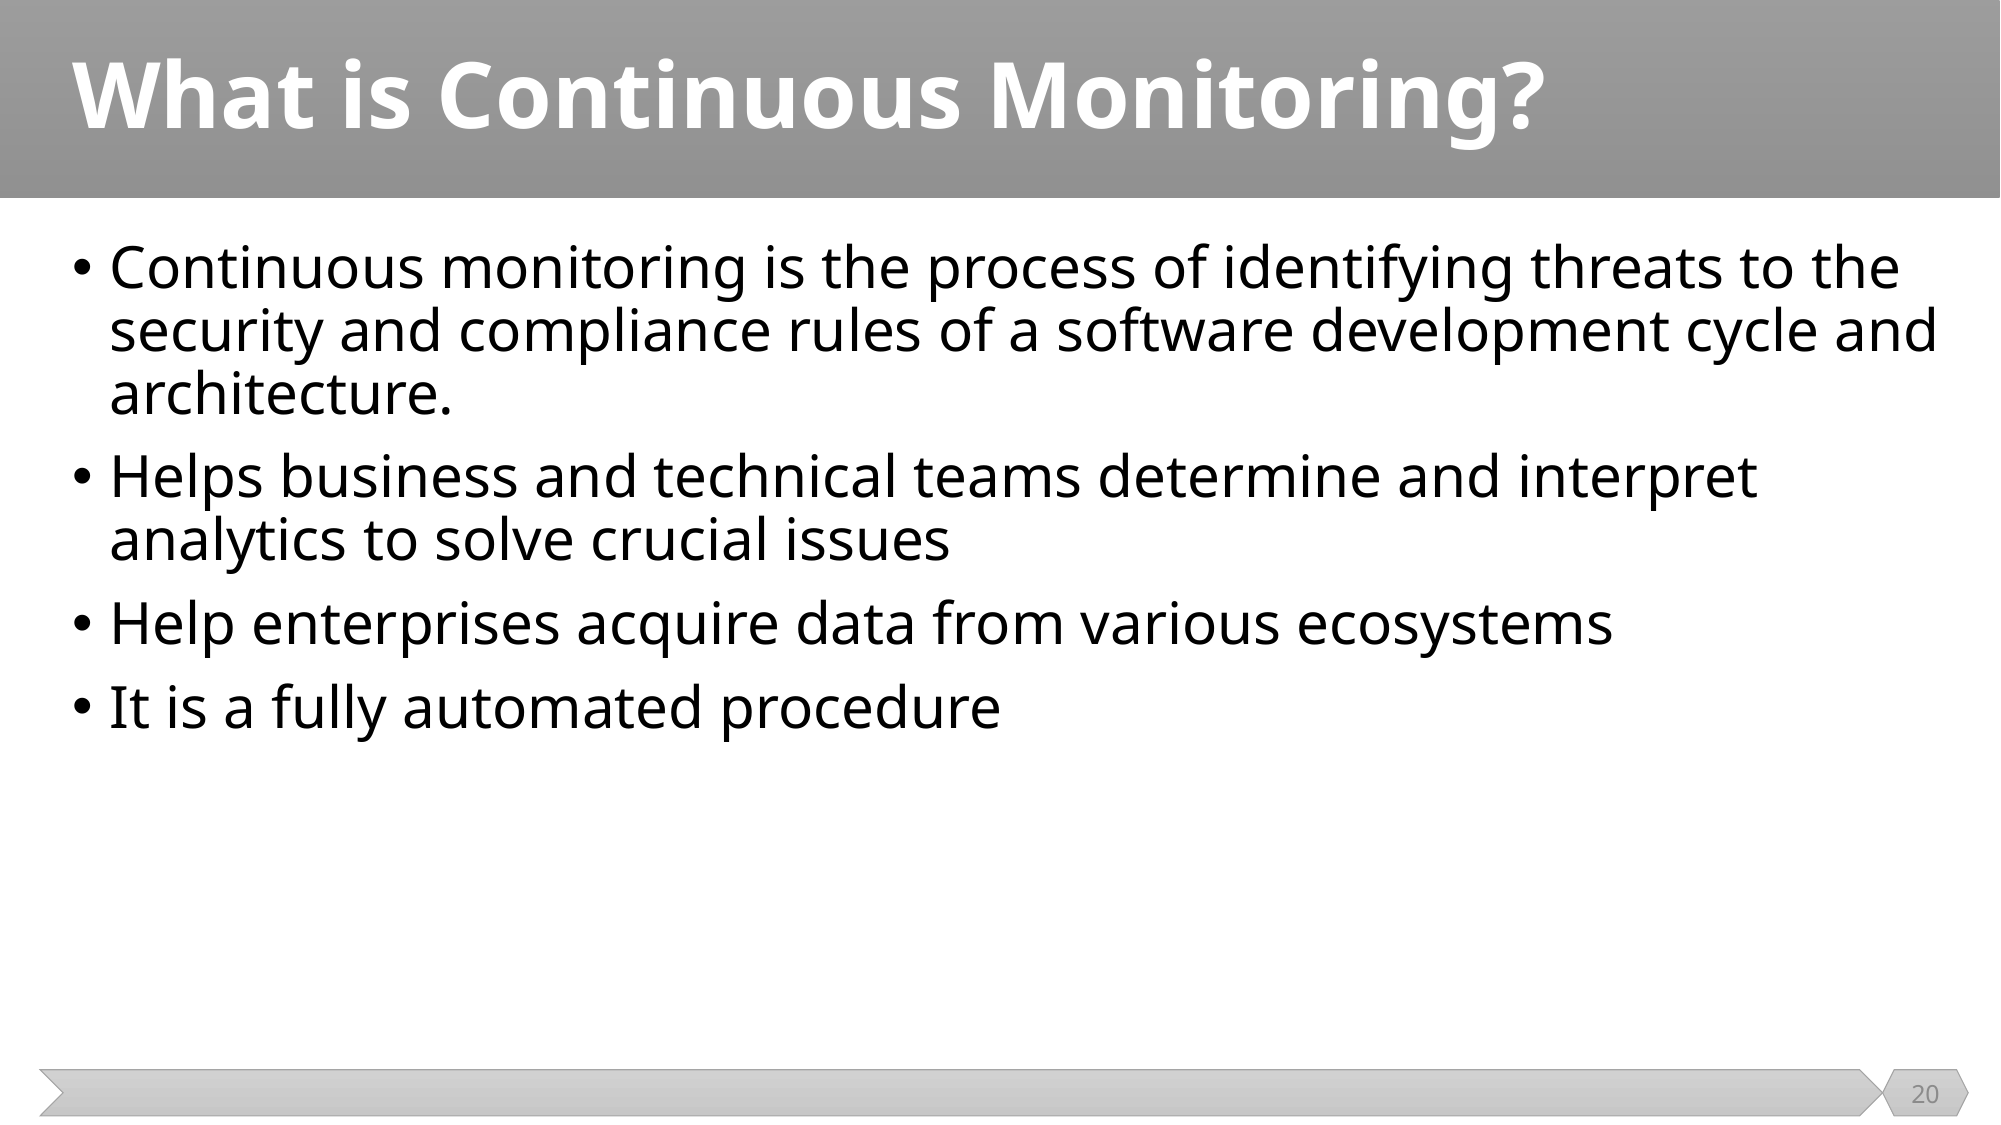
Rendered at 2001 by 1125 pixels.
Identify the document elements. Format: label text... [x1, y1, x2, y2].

list Continuous monitoring is the process of identifying threats to the security and compliance rules of a software development cycle and architecture. Helps business and technical teams determine and interpret analytics to solve crucial issues Help enterprises acquire data from various ecosystems It is a fully automated procedure [56, 230, 1969, 1010]
title What is Continuous Monitoring? [56, 0, 1969, 199]
slide_number 20 [1882, 1065, 1969, 1125]
